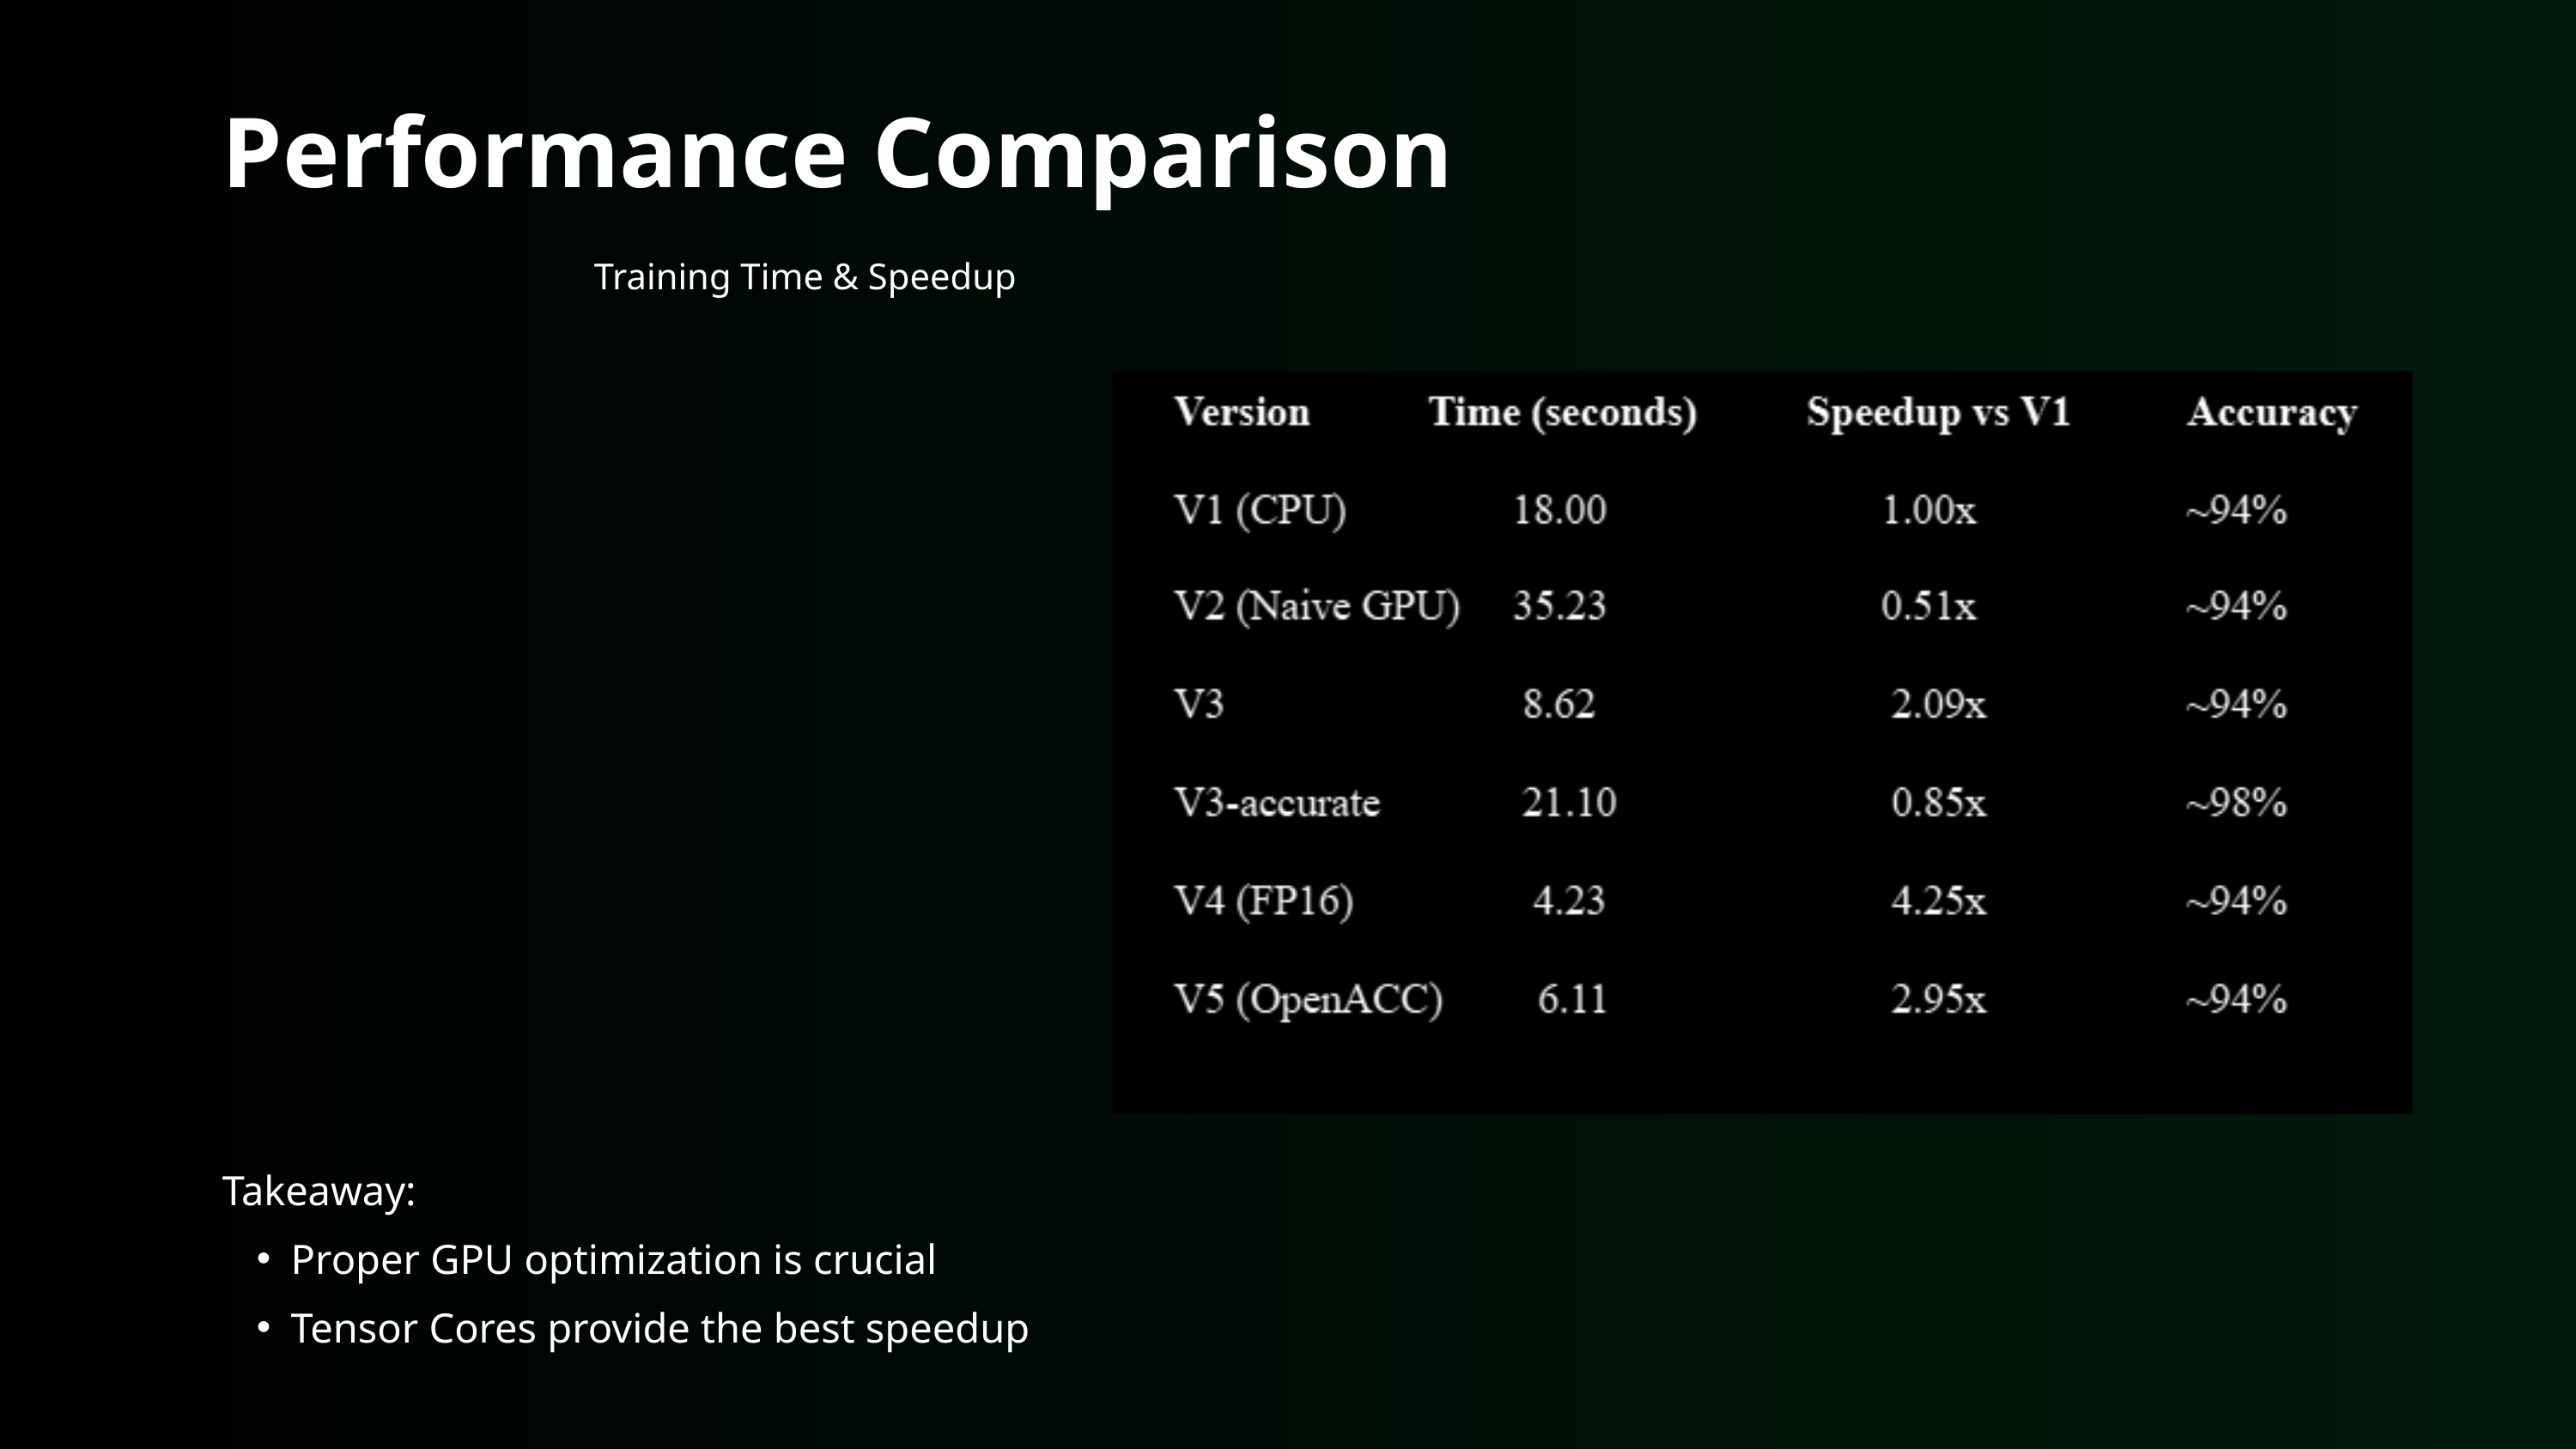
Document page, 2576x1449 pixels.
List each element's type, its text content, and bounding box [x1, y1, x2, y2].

text_box Takeaway: Proper GPU optimization is crucial Tensor Cores provide the best speedup [222, 1144, 1185, 1420]
text_box [1111, 371, 2413, 1114]
text_box Performance Comparison [222, 104, 1550, 311]
text_box Training Time & Speedup [593, 235, 1247, 297]
